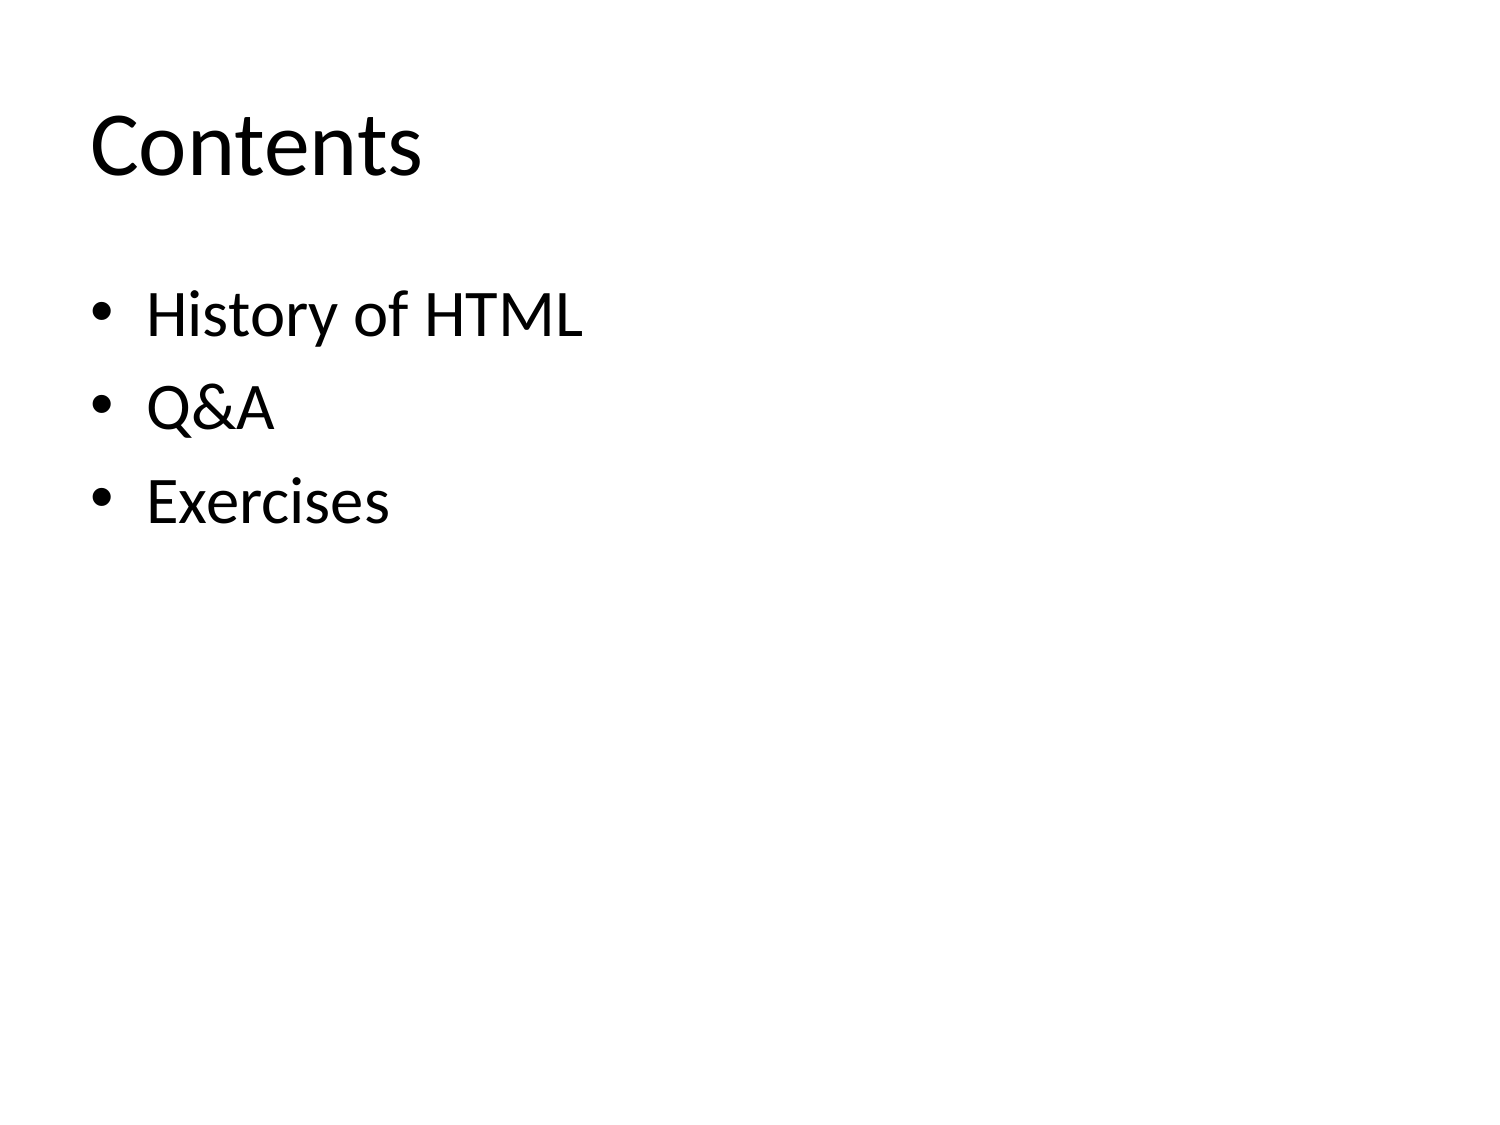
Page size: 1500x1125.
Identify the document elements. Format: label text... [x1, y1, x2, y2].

list History of HTML Q&A Exercises [75, 262, 1425, 1005]
title Contents [75, 45, 1425, 233]
